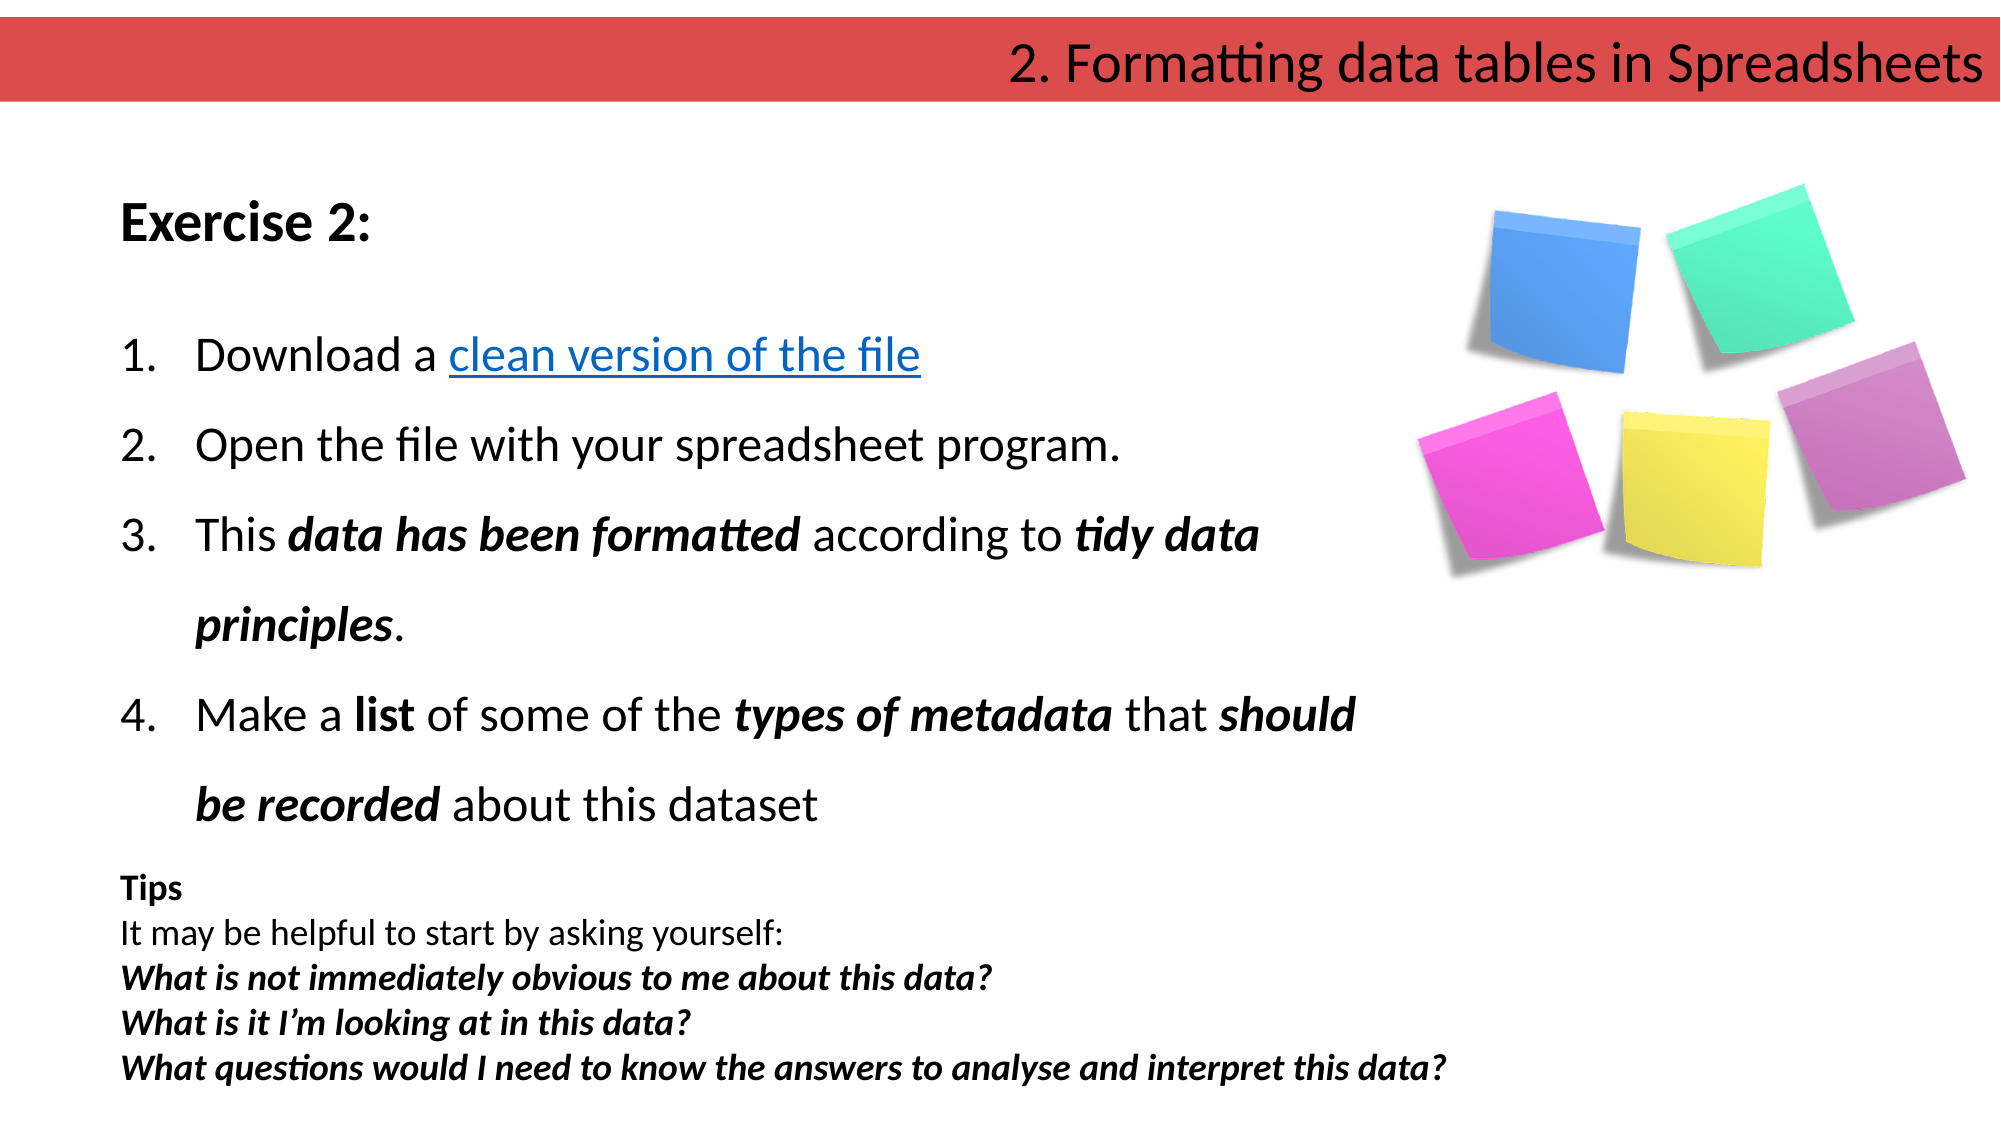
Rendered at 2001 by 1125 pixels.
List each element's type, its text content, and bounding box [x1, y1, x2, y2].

text_box Exercise 2: [105, 175, 1090, 261]
text_box Download a clean version of the file Open the file with your spreadsheet program. This data has been formatted according to tidy data principles. Make a list of some of the types of metadata that should be recorded about this dataset [105, 283, 1405, 839]
picture [1404, 175, 1977, 613]
text_box 2. Formatting data tables in Spreadsheets [0, 17, 2000, 102]
text_box Tips It may be helpful to start by asking yourself: What is not immediately obvious to me about this data? What is it I’m looking at in this data? What questions would I need to know the answers to analyse and interpret this data? [105, 855, 1656, 1125]
